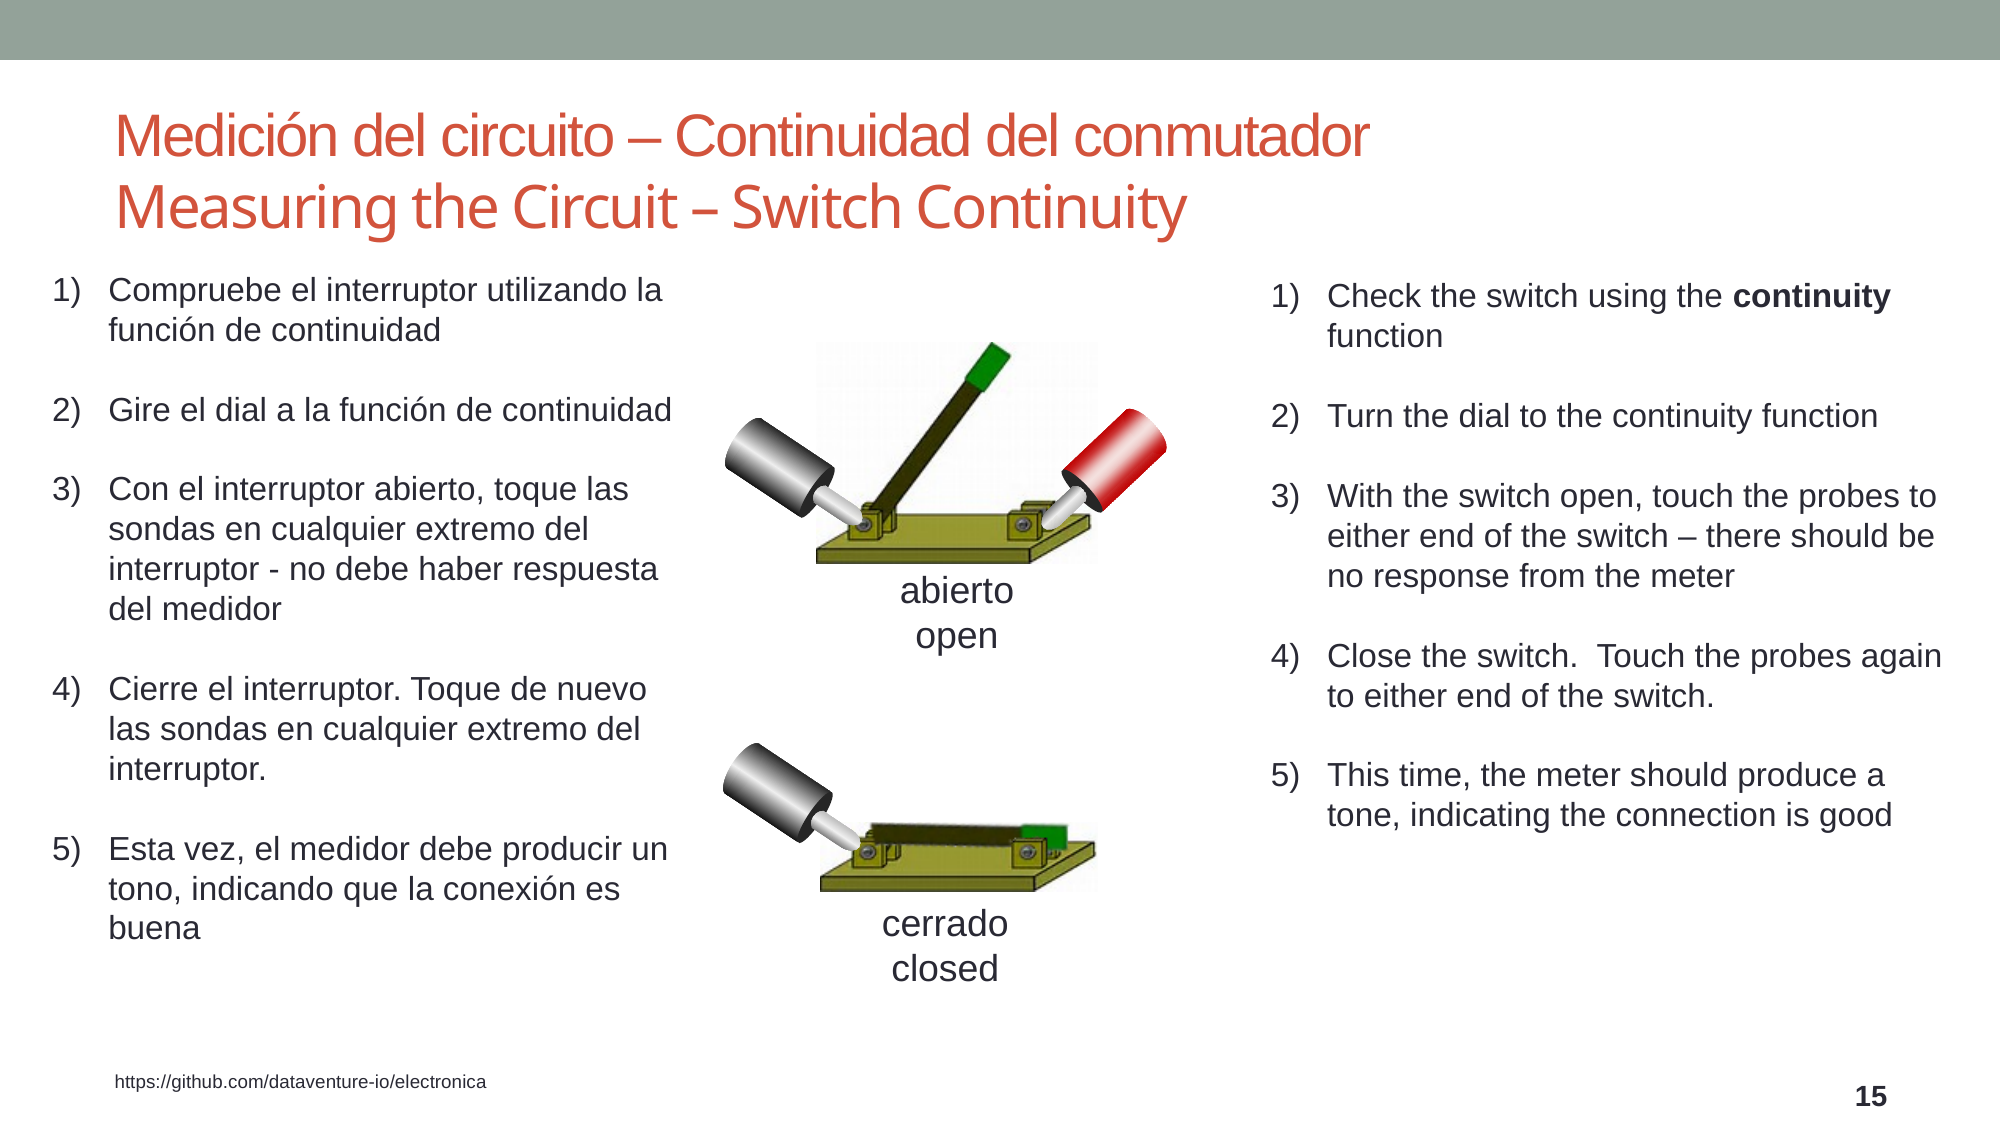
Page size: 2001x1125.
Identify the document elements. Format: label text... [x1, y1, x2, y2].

text_box cerrado closed [866, 900, 1024, 996]
picture [721, 342, 1177, 564]
text_box Compruebe el interruptor utilizando la función de continuidad Gire el dial a la función de continuidad Con el interruptor abierto, toque las sondas en cualquier extremo del interruptor - no debe haber respuesta del medidor Cierre el interruptor. Toque de nuevo las sondas en cualquier extremo del interruptor. Esta vez, el medidor debe producir un tono, indicando que la conexión es buena [37, 260, 696, 954]
text_box Check the switch using the continuity function Turn the dial to the continuity function With the switch open, touch the probes to either end of the switch – there should be no response from the meter Close the switch. Touch the probes again to either end of the switch. This time, the meter should produce a tone, indicating the connection is good [1256, 267, 1965, 881]
slide_number 15 [1585, 1068, 1903, 1123]
picture [719, 771, 1175, 892]
text_box abierto open [884, 572, 1029, 664]
title Medición del circuito – Continuidad del conmutador Measuring the Circuit – Switch Continuity [99, 87, 1900, 250]
